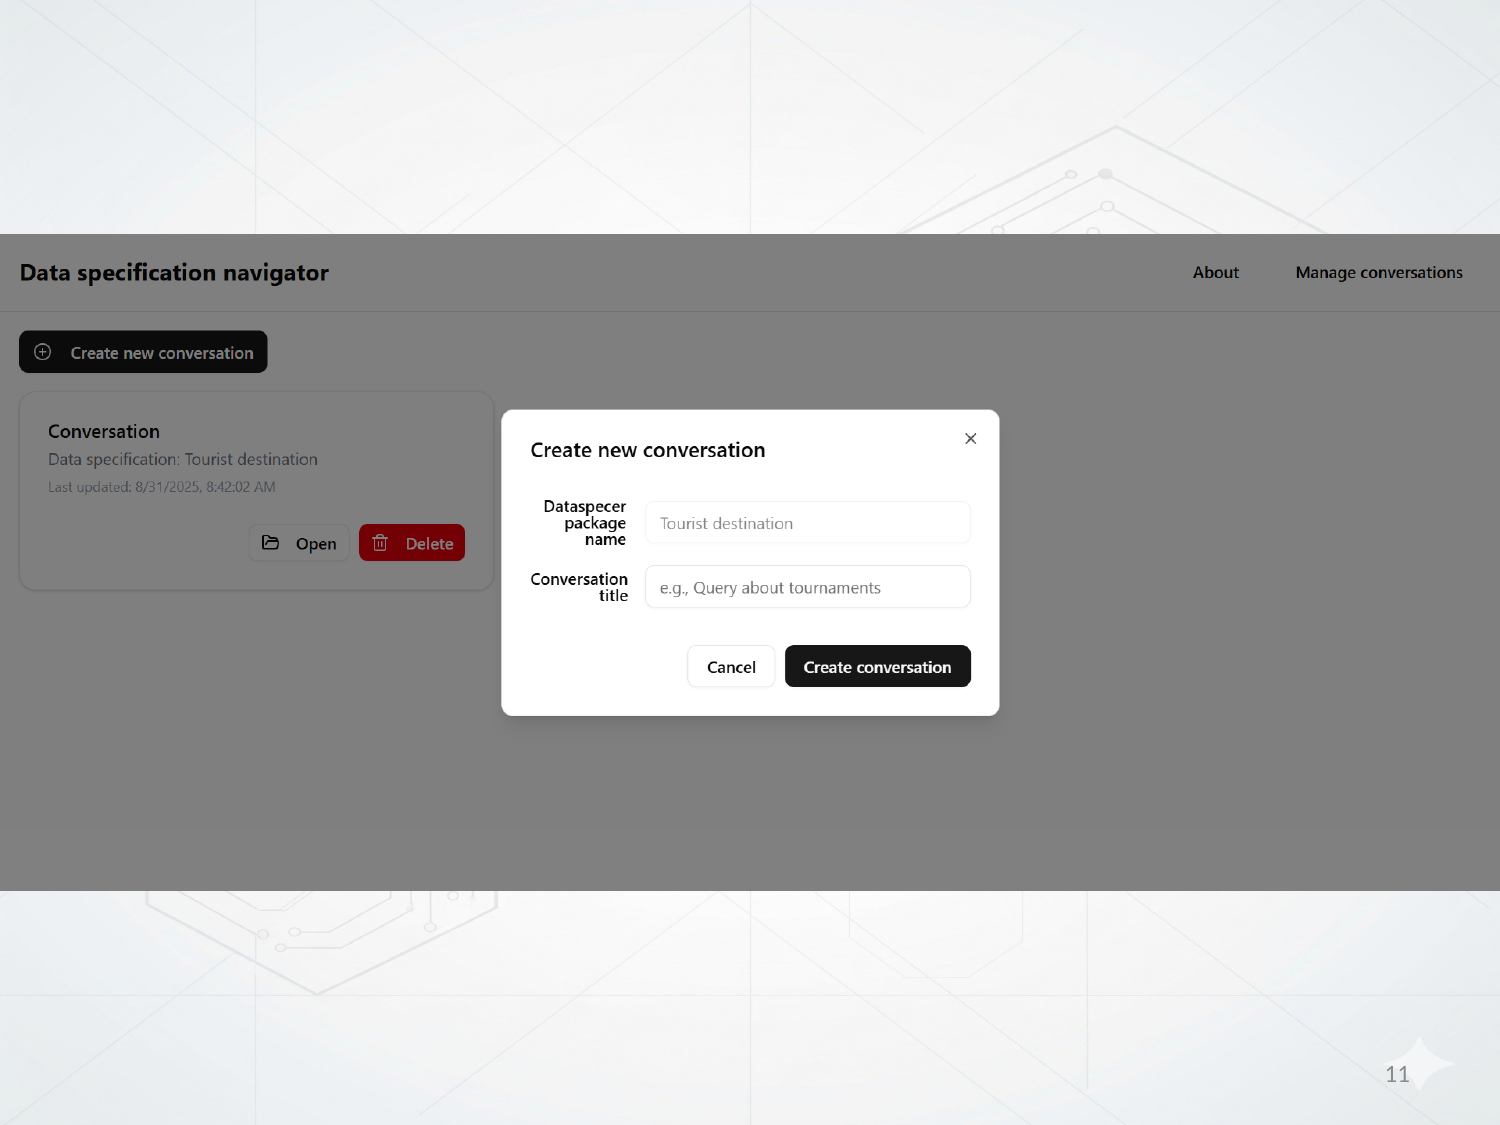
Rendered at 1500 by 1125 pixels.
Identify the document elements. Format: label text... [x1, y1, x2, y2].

slide_number 11 [1074, 1042, 1425, 1103]
picture [0, 0, 1500, 1125]
